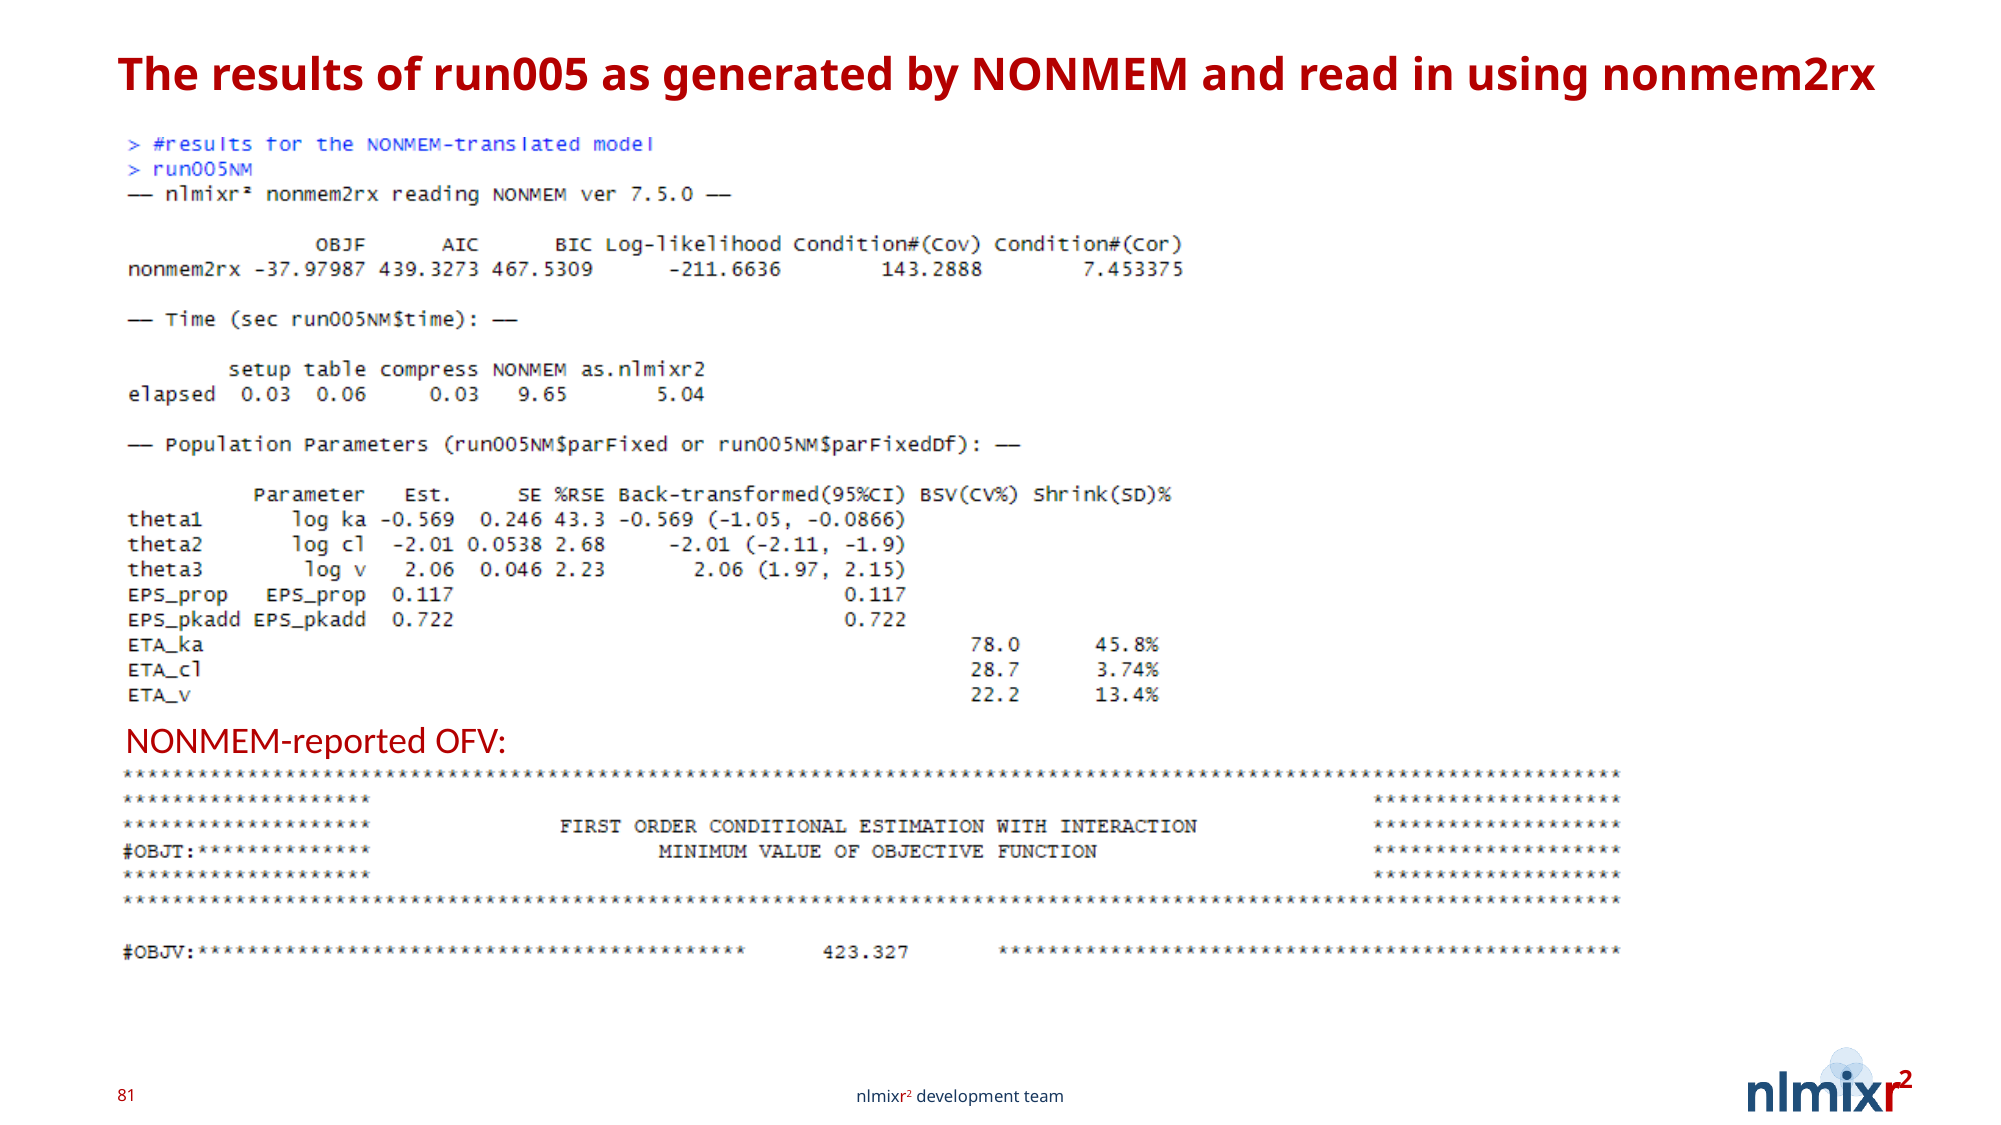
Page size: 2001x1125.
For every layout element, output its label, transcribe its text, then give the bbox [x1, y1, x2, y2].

slide_number 81 [102, 1076, 276, 1115]
title The results of run005 as generated by NONMEM and read in using nonmem2rx [102, 18, 1898, 181]
picture [125, 136, 1208, 711]
picture [113, 751, 1635, 968]
text_box NONMEM-reported OFV: [110, 708, 1352, 752]
picture [1738, 1036, 1910, 1123]
footer nlmixr2 development team [354, 1076, 1567, 1115]
